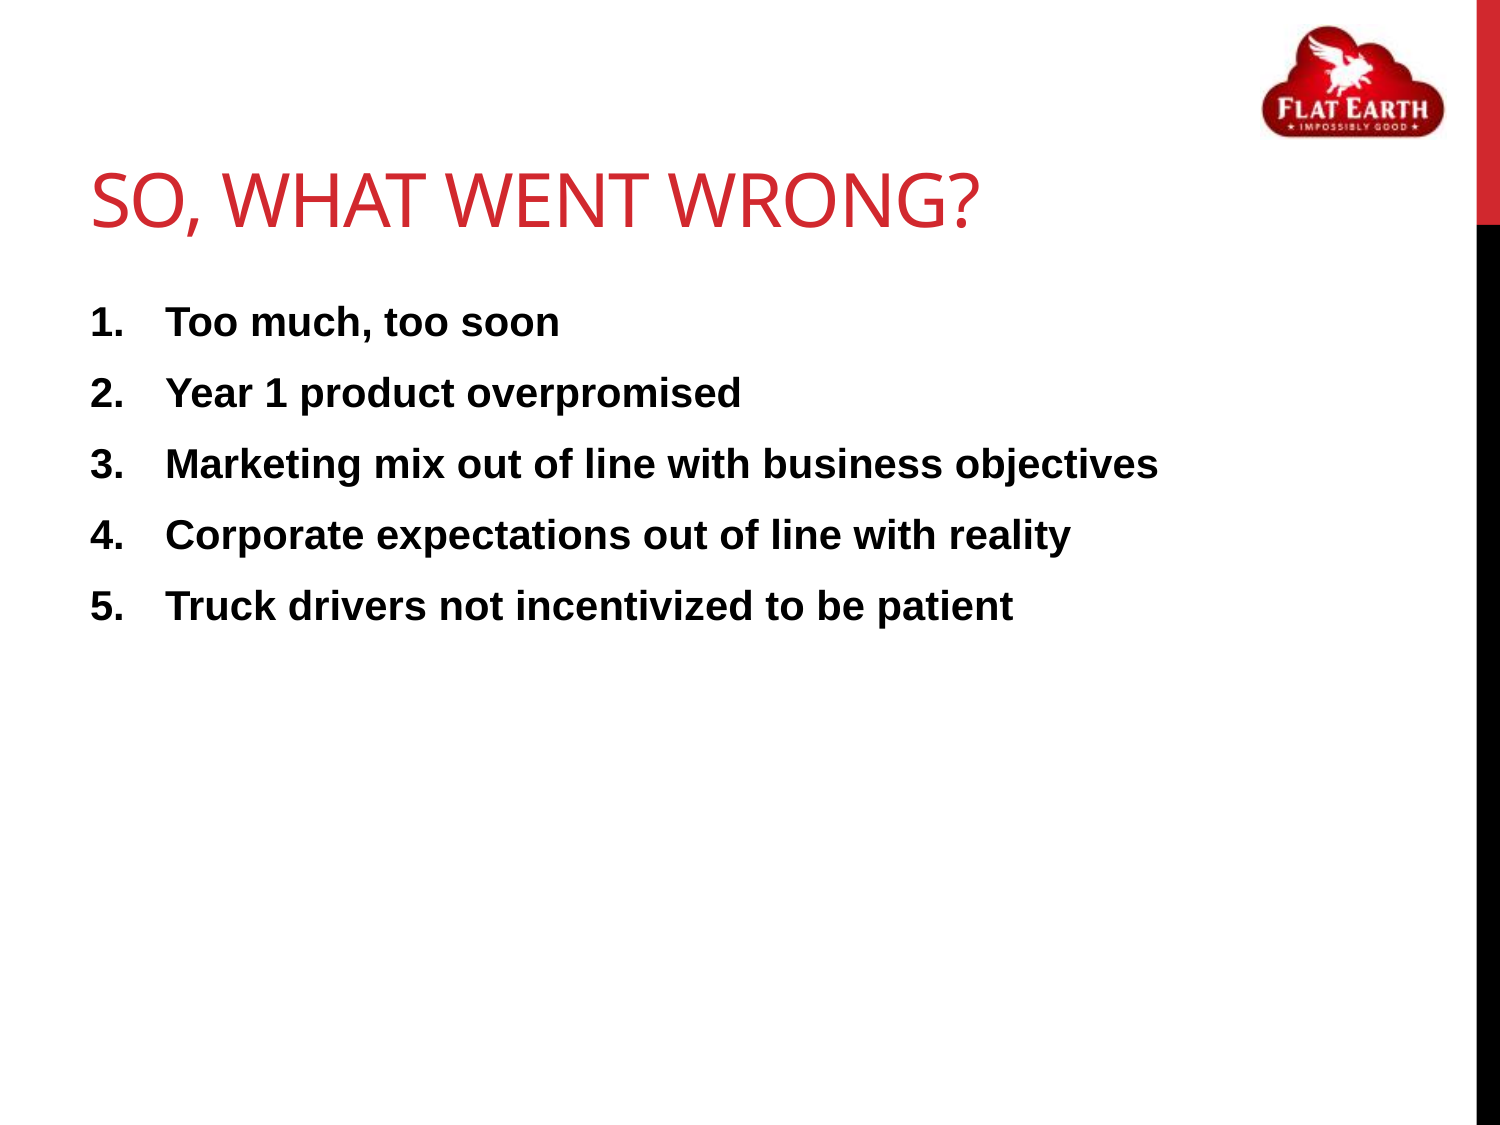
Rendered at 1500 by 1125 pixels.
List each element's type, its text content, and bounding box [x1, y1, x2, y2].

title So, what went wrong? [75, 25, 1273, 250]
picture [1260, 24, 1448, 140]
list Too much, too soon Year 1 product overpromised Marketing mix out of line with business objectives Corporate expectations out of line with reality Truck drivers not incentivized to be patient [75, 287, 1325, 1005]
